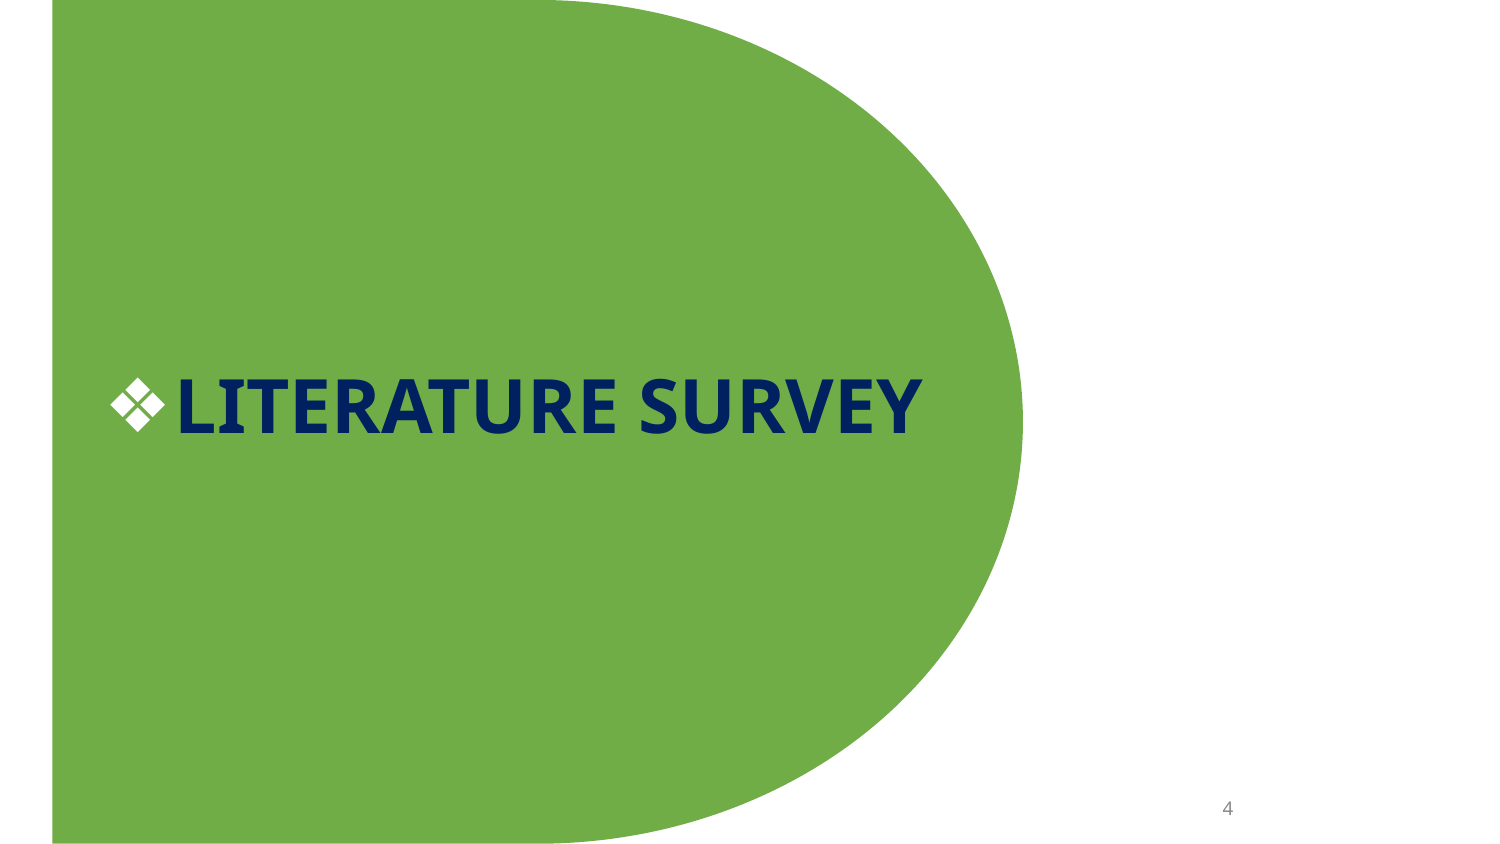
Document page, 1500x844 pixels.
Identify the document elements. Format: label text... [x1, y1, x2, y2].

slide_number 4 [1059, 782, 1397, 827]
text_box [52, 0, 1023, 844]
text_box LITERATURE SURVEY [20, 343, 1004, 464]
